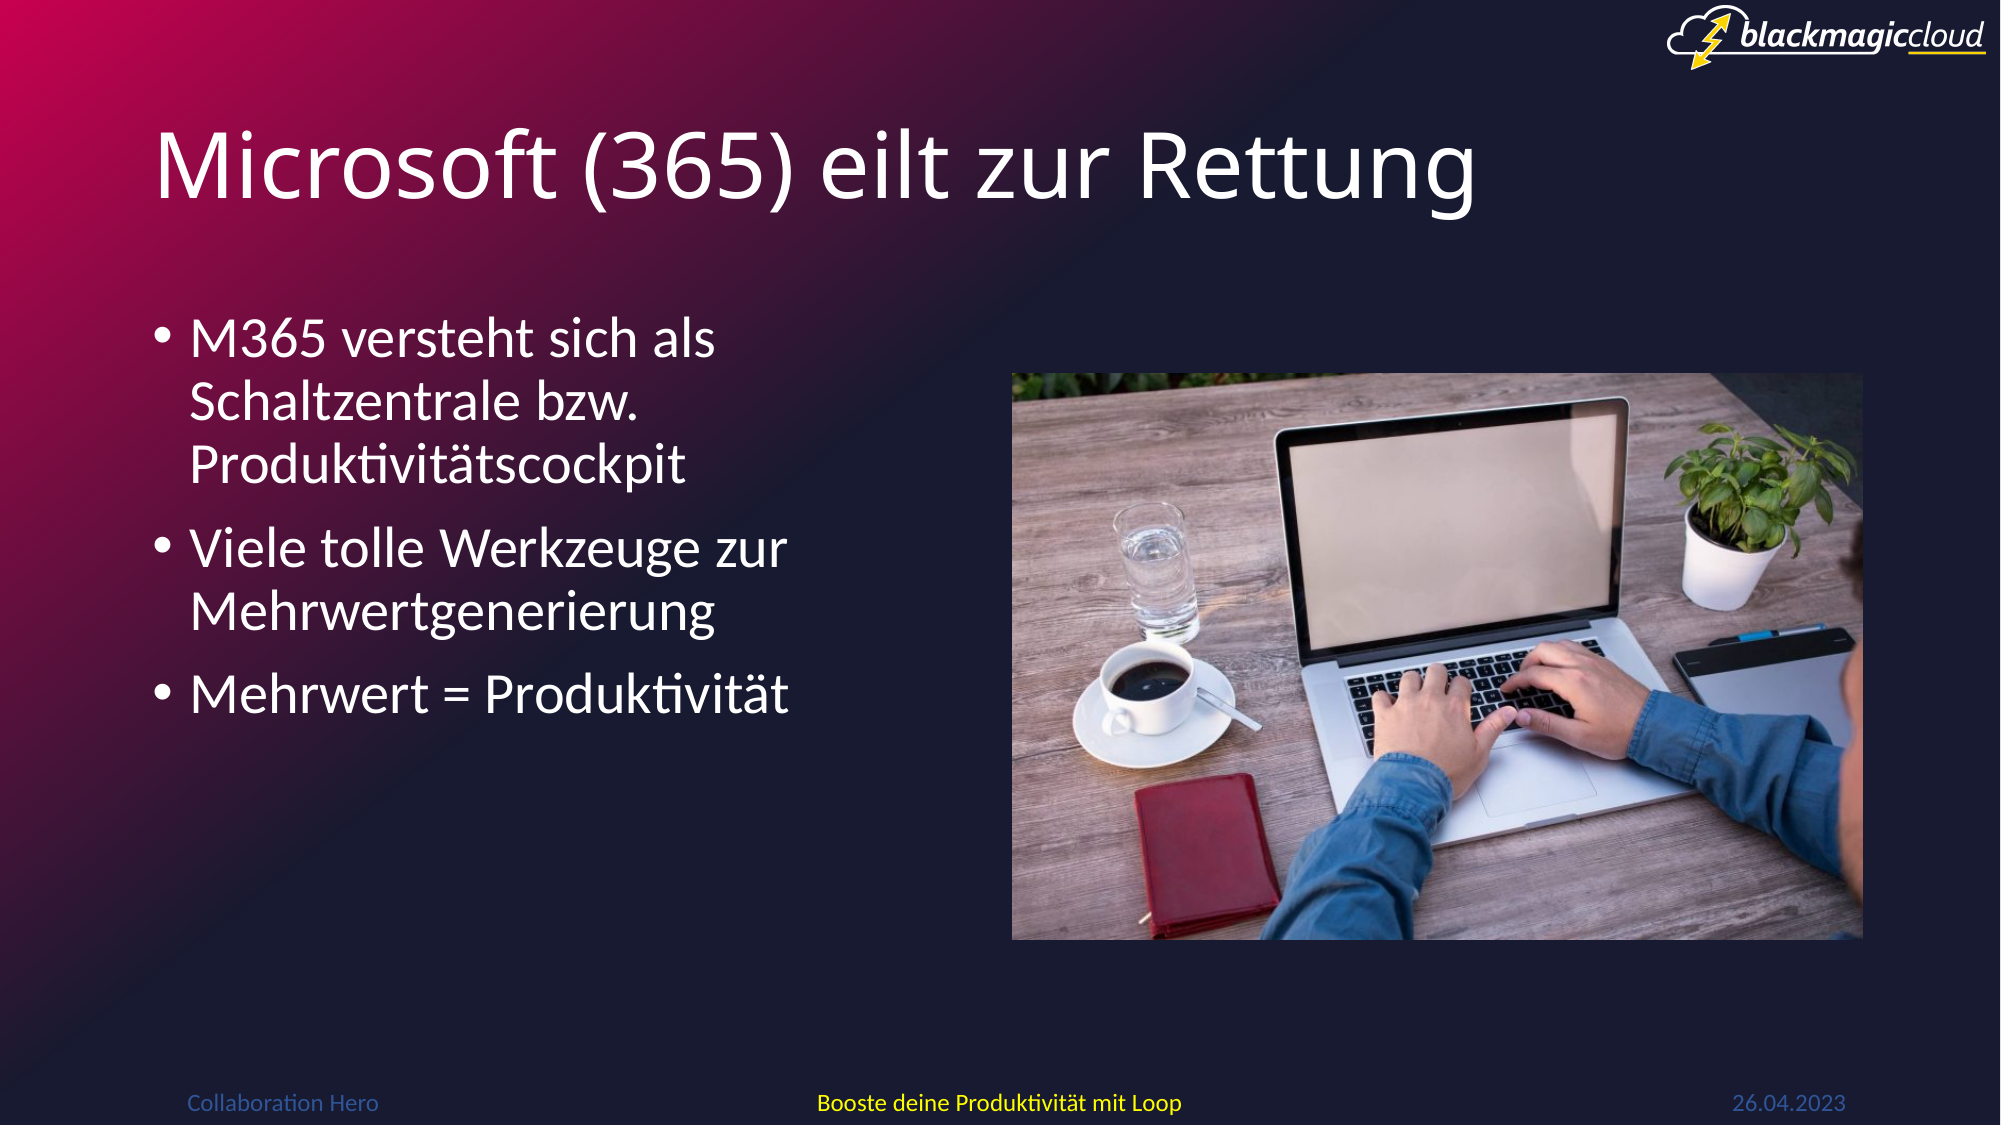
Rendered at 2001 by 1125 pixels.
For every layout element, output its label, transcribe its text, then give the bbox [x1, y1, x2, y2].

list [1012, 373, 1863, 940]
list M365 versteht sich als Schaltzentrale bzw. Produktivitätscockpit Viele tolle Werkzeuge zur Mehrwertgenerierung Mehrwert = Produktivität [137, 299, 988, 1014]
title Microsoft (365) eilt zur Rettung [137, 59, 1863, 278]
picture [0, 0, 2001, 1125]
